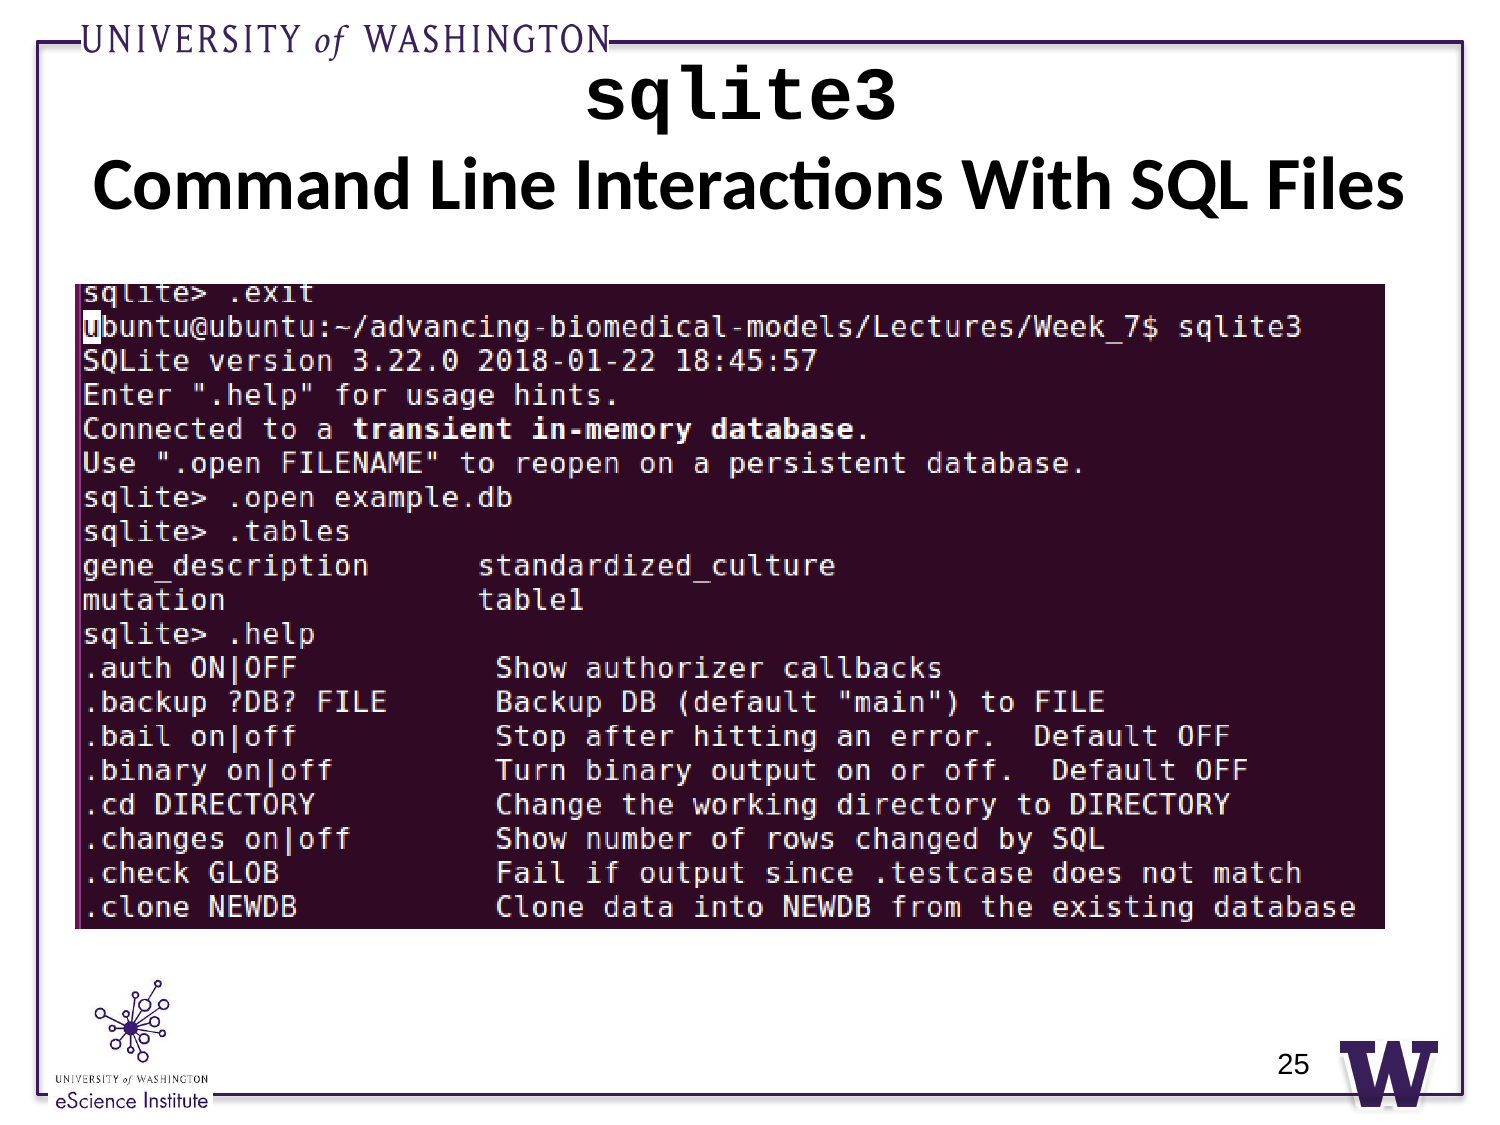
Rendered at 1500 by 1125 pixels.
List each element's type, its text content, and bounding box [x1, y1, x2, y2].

picture [81, 24, 609, 37]
slide_number 25 [1262, 1037, 1350, 1098]
picture [1350, 1041, 1438, 1093]
title sqlite3 Command Line Interactions With SQL Files [75, 37, 1425, 175]
picture [74, 284, 1385, 929]
picture [48, 978, 213, 1113]
picture [1340, 1096, 1438, 1107]
